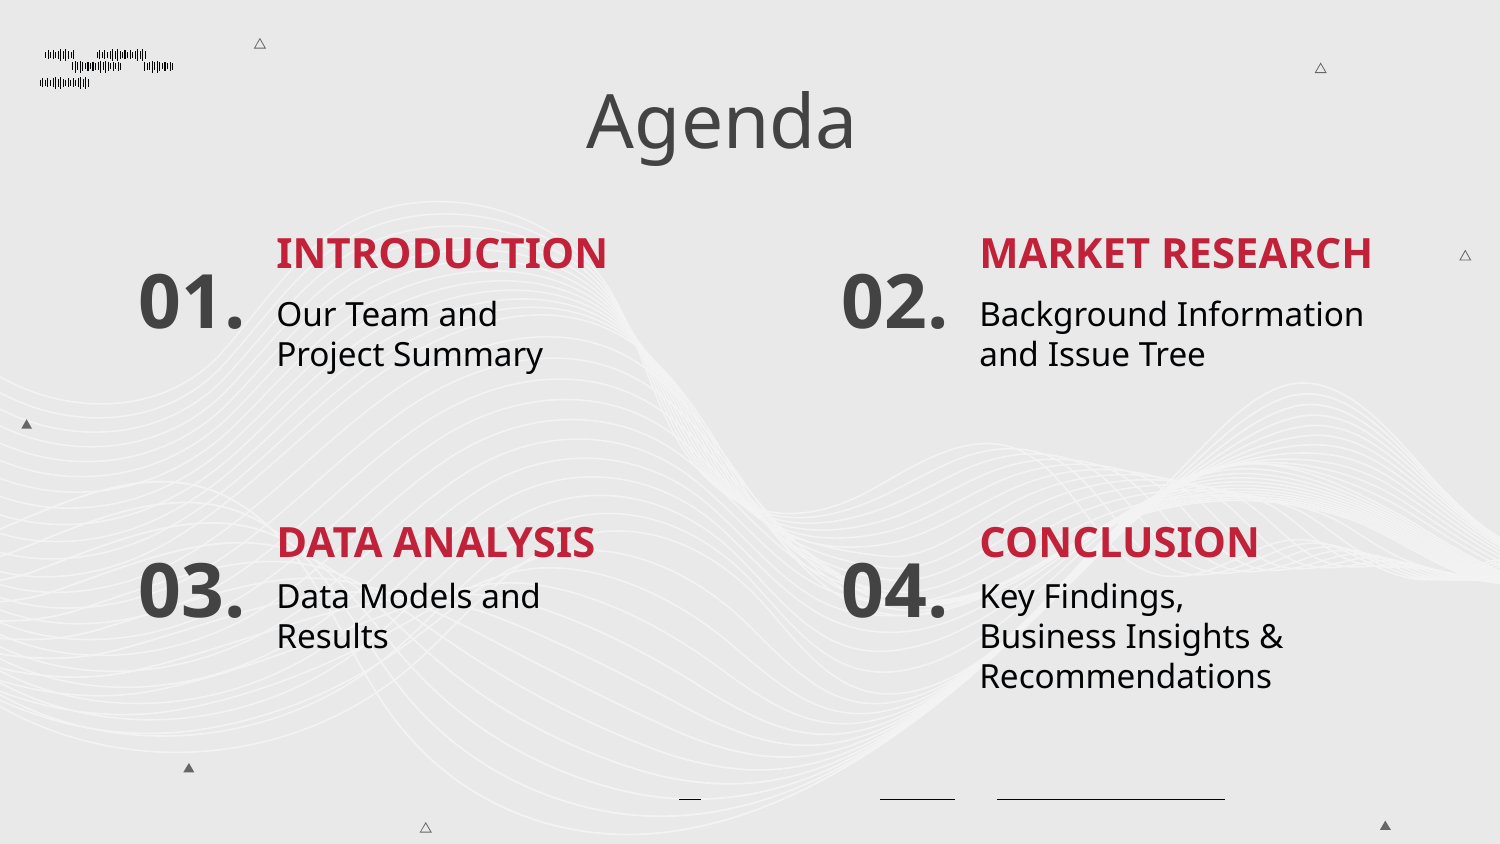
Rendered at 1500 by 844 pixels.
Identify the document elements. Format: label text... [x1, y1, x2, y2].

title 04. [811, 506, 980, 670]
title 03. [108, 506, 277, 670]
subtitle CONCLUSION [980, 506, 1373, 568]
subtitle Background Information and Issue Tree [980, 286, 1373, 381]
title Agenda [90, 71, 1355, 166]
text_box Key Findings, Business Insights & Recommendations [979, 568, 1373, 702]
subtitle DATA ANALYSIS [277, 506, 670, 576]
subtitle Our Team and Project Summary [277, 286, 670, 381]
title 01. [108, 217, 277, 381]
subtitle MARKET RESEARCH [980, 217, 1423, 287]
subtitle INTRODUCTION [277, 217, 670, 286]
title 02. [811, 217, 980, 381]
subtitle Data Models and Results [277, 568, 642, 663]
